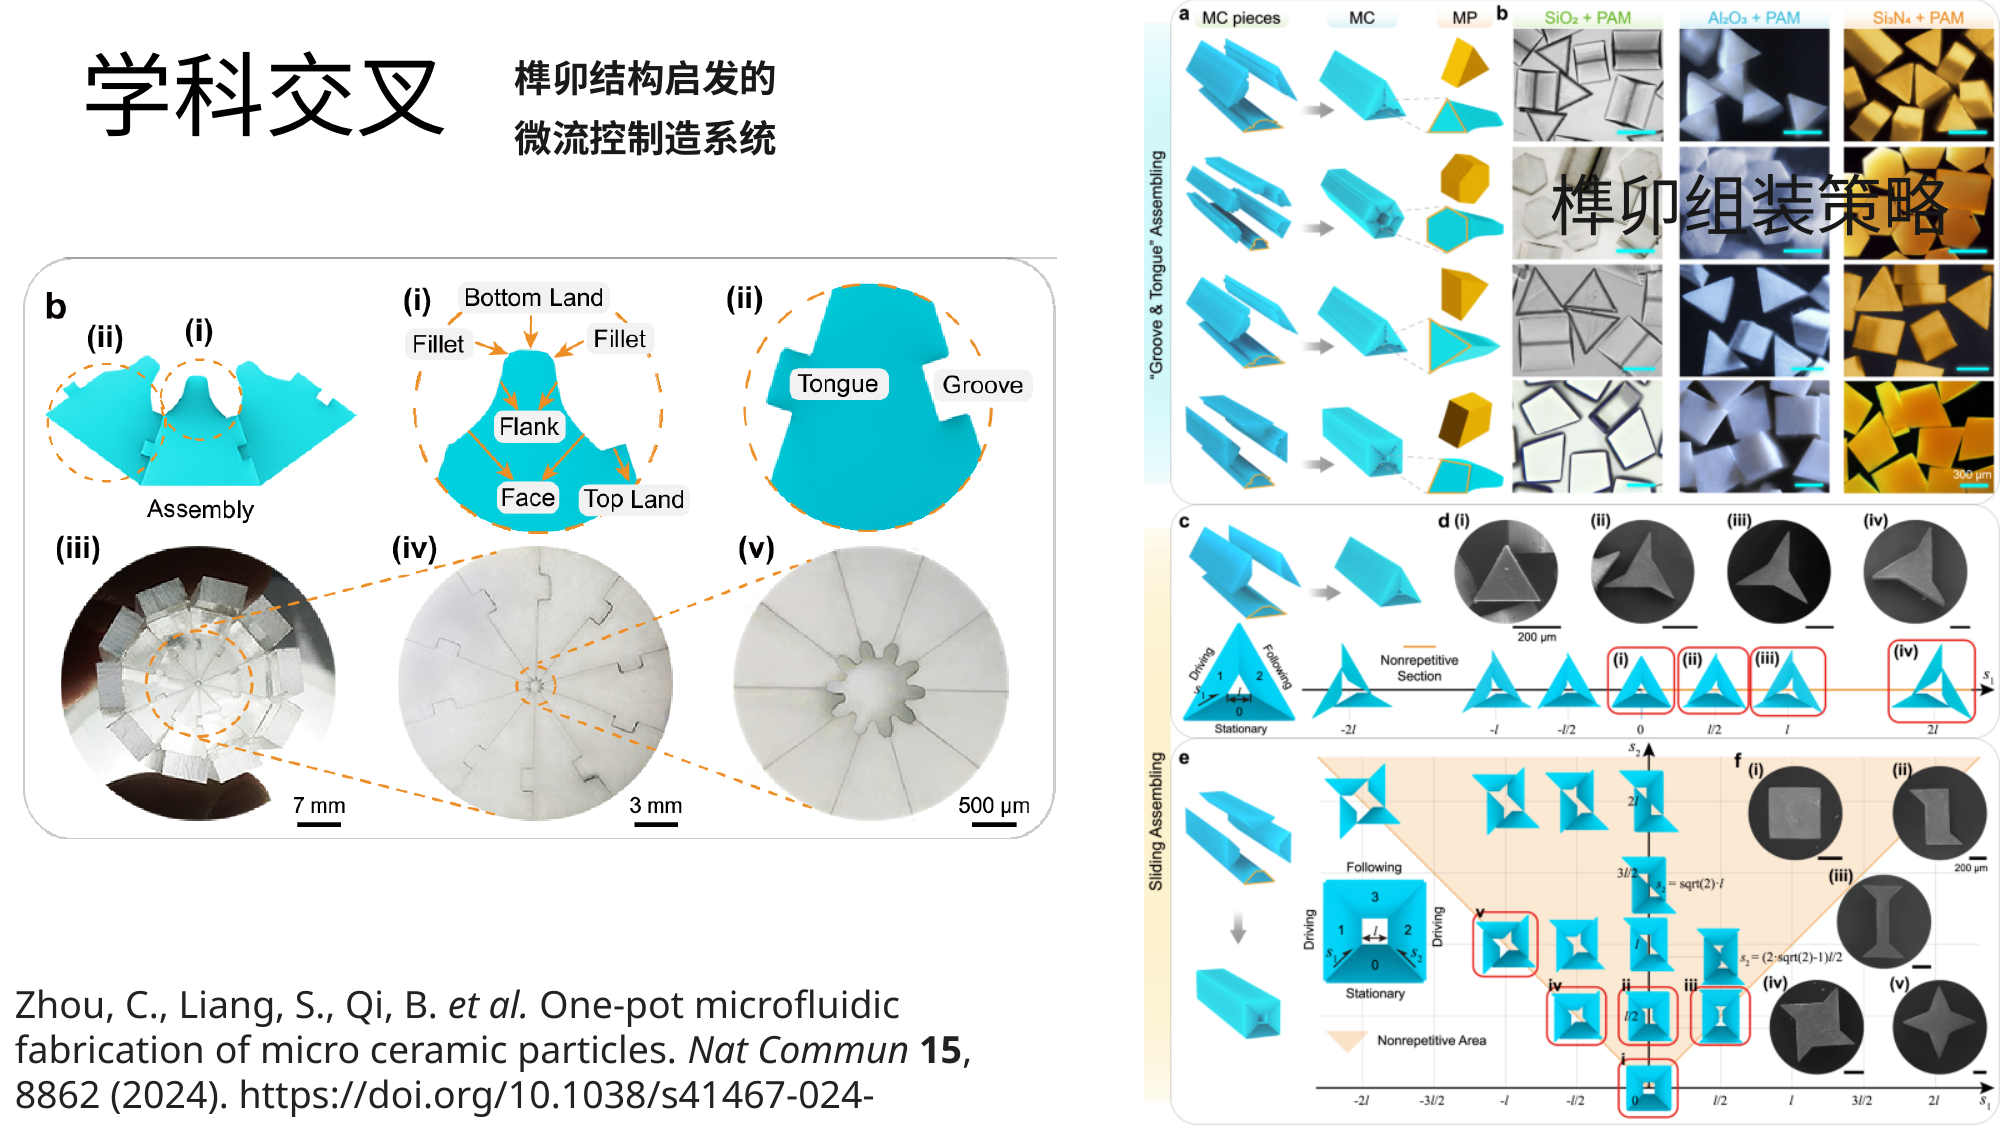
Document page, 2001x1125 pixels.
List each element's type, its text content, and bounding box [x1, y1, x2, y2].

picture [1144, 0, 2000, 1125]
text_box Zhou, C., Liang, S., Qi, B. et al. One-pot microfluidic fabrication of micro ceramic particles. Nat Commun 15, 8862 (2024). https://doi.org/10.1038/s41467-024-53016-8 [0, 973, 1000, 1125]
text_box 学科交叉 [66, 0, 490, 200]
picture [23, 257, 1057, 839]
text_box 榫卯结构启发的微流控制造系统 [499, 33, 808, 167]
